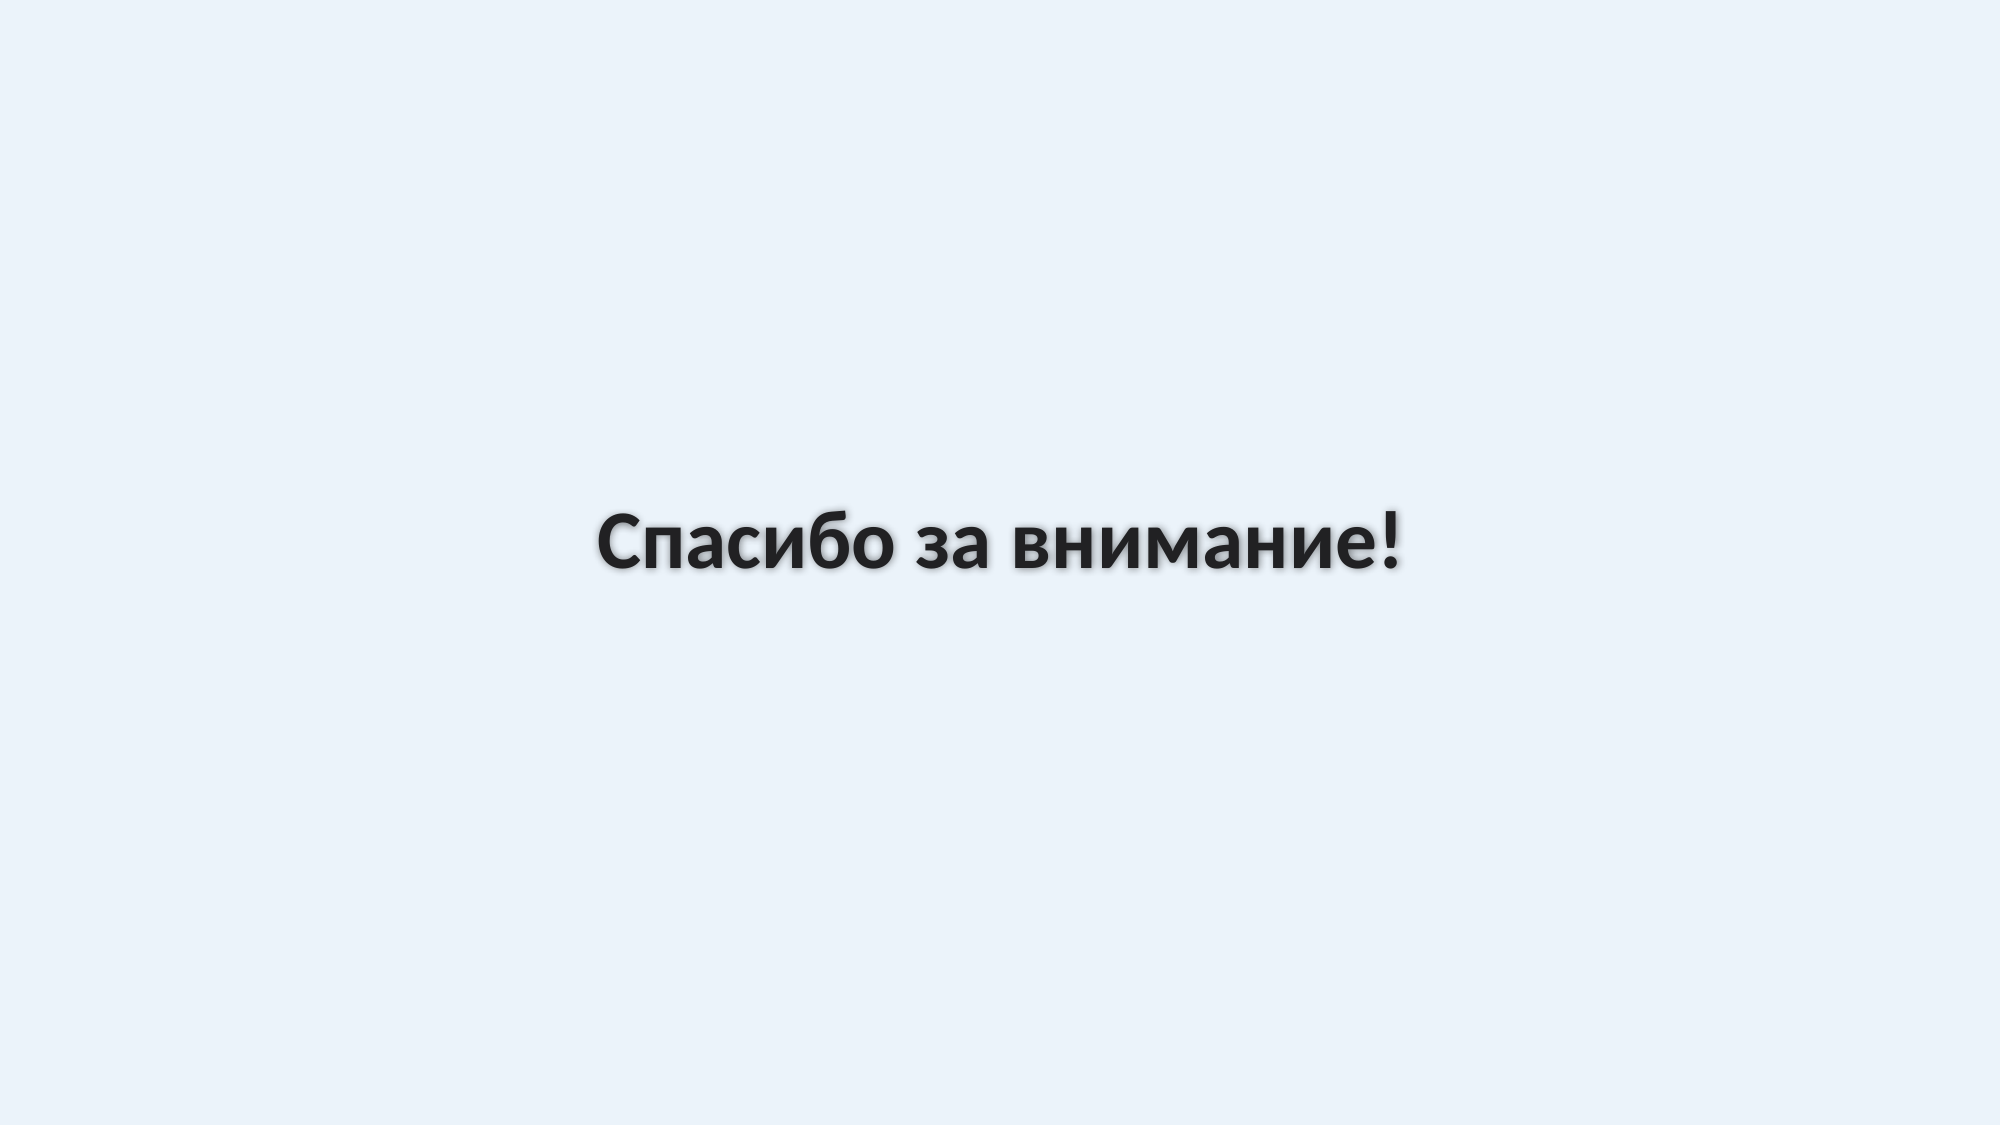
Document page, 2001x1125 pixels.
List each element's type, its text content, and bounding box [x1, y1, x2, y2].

title Спасибо за внимание! [152, 187, 1851, 883]
